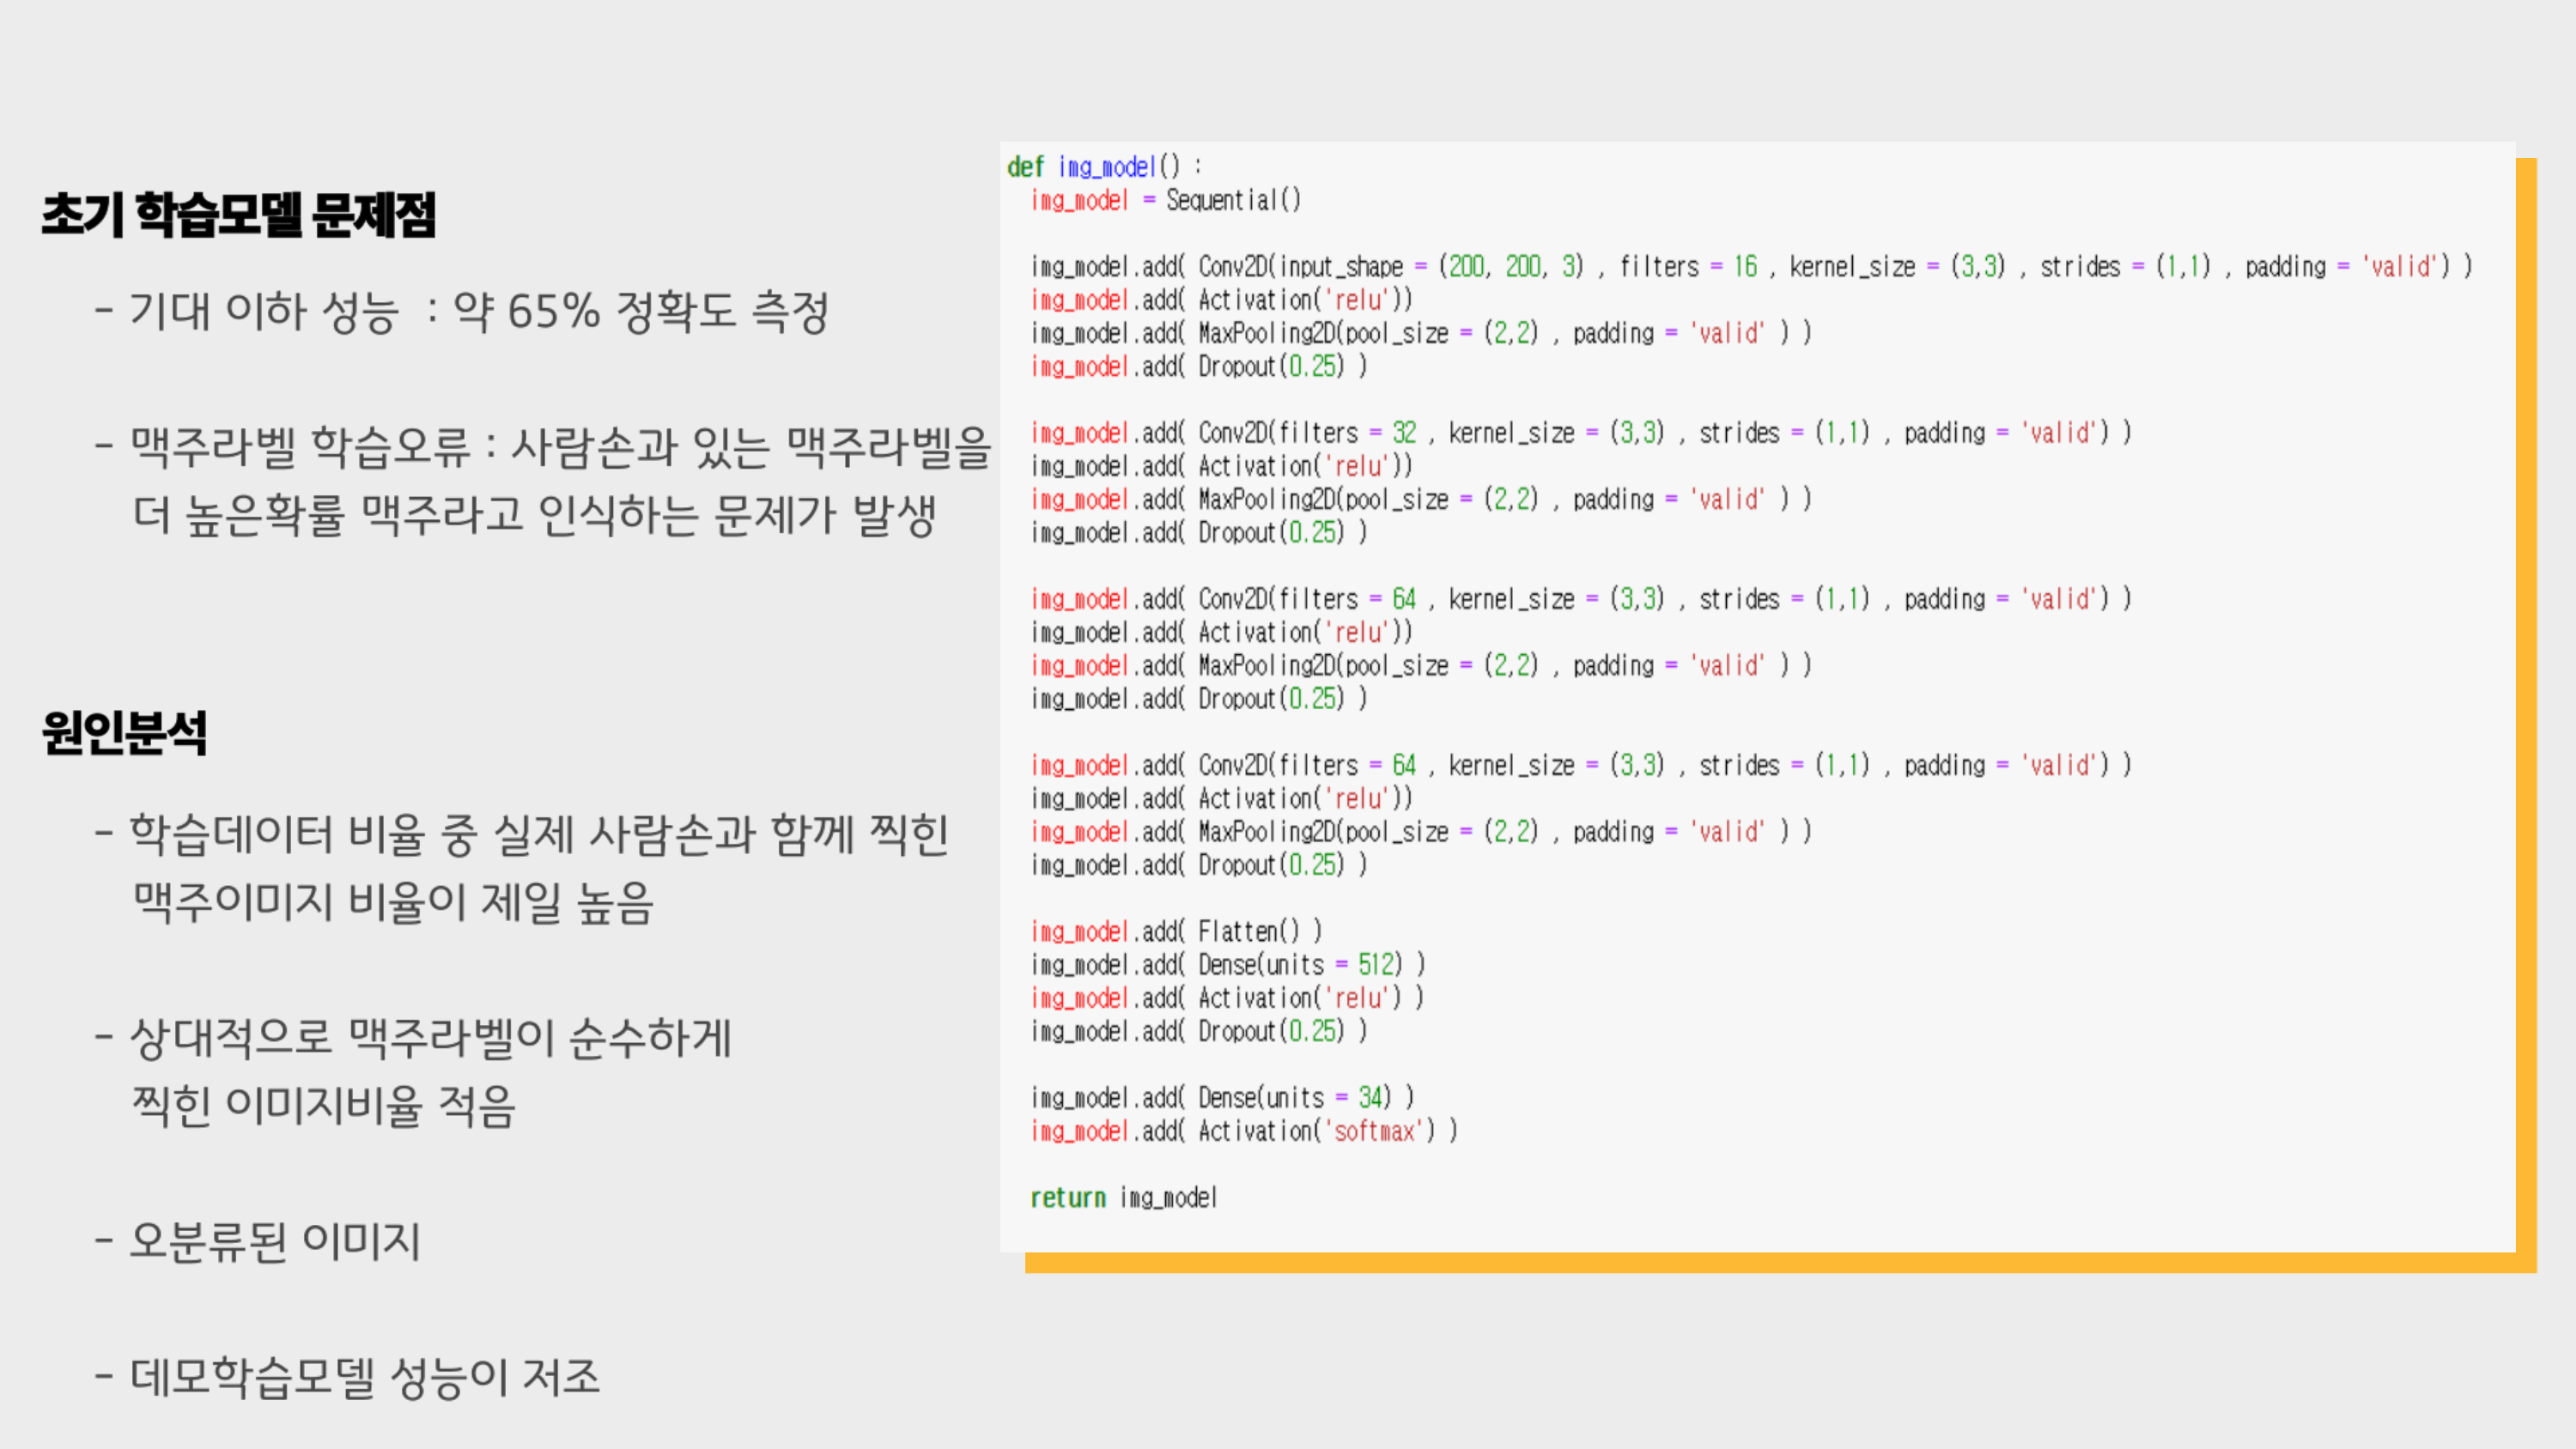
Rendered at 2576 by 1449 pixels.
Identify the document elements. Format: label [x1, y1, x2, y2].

text_box [1025, 158, 2539, 1275]
picture [86, 797, 971, 1424]
picture [86, 274, 1000, 562]
text_box [1000, 142, 2516, 1253]
picture [34, 692, 230, 789]
picture [34, 173, 459, 270]
